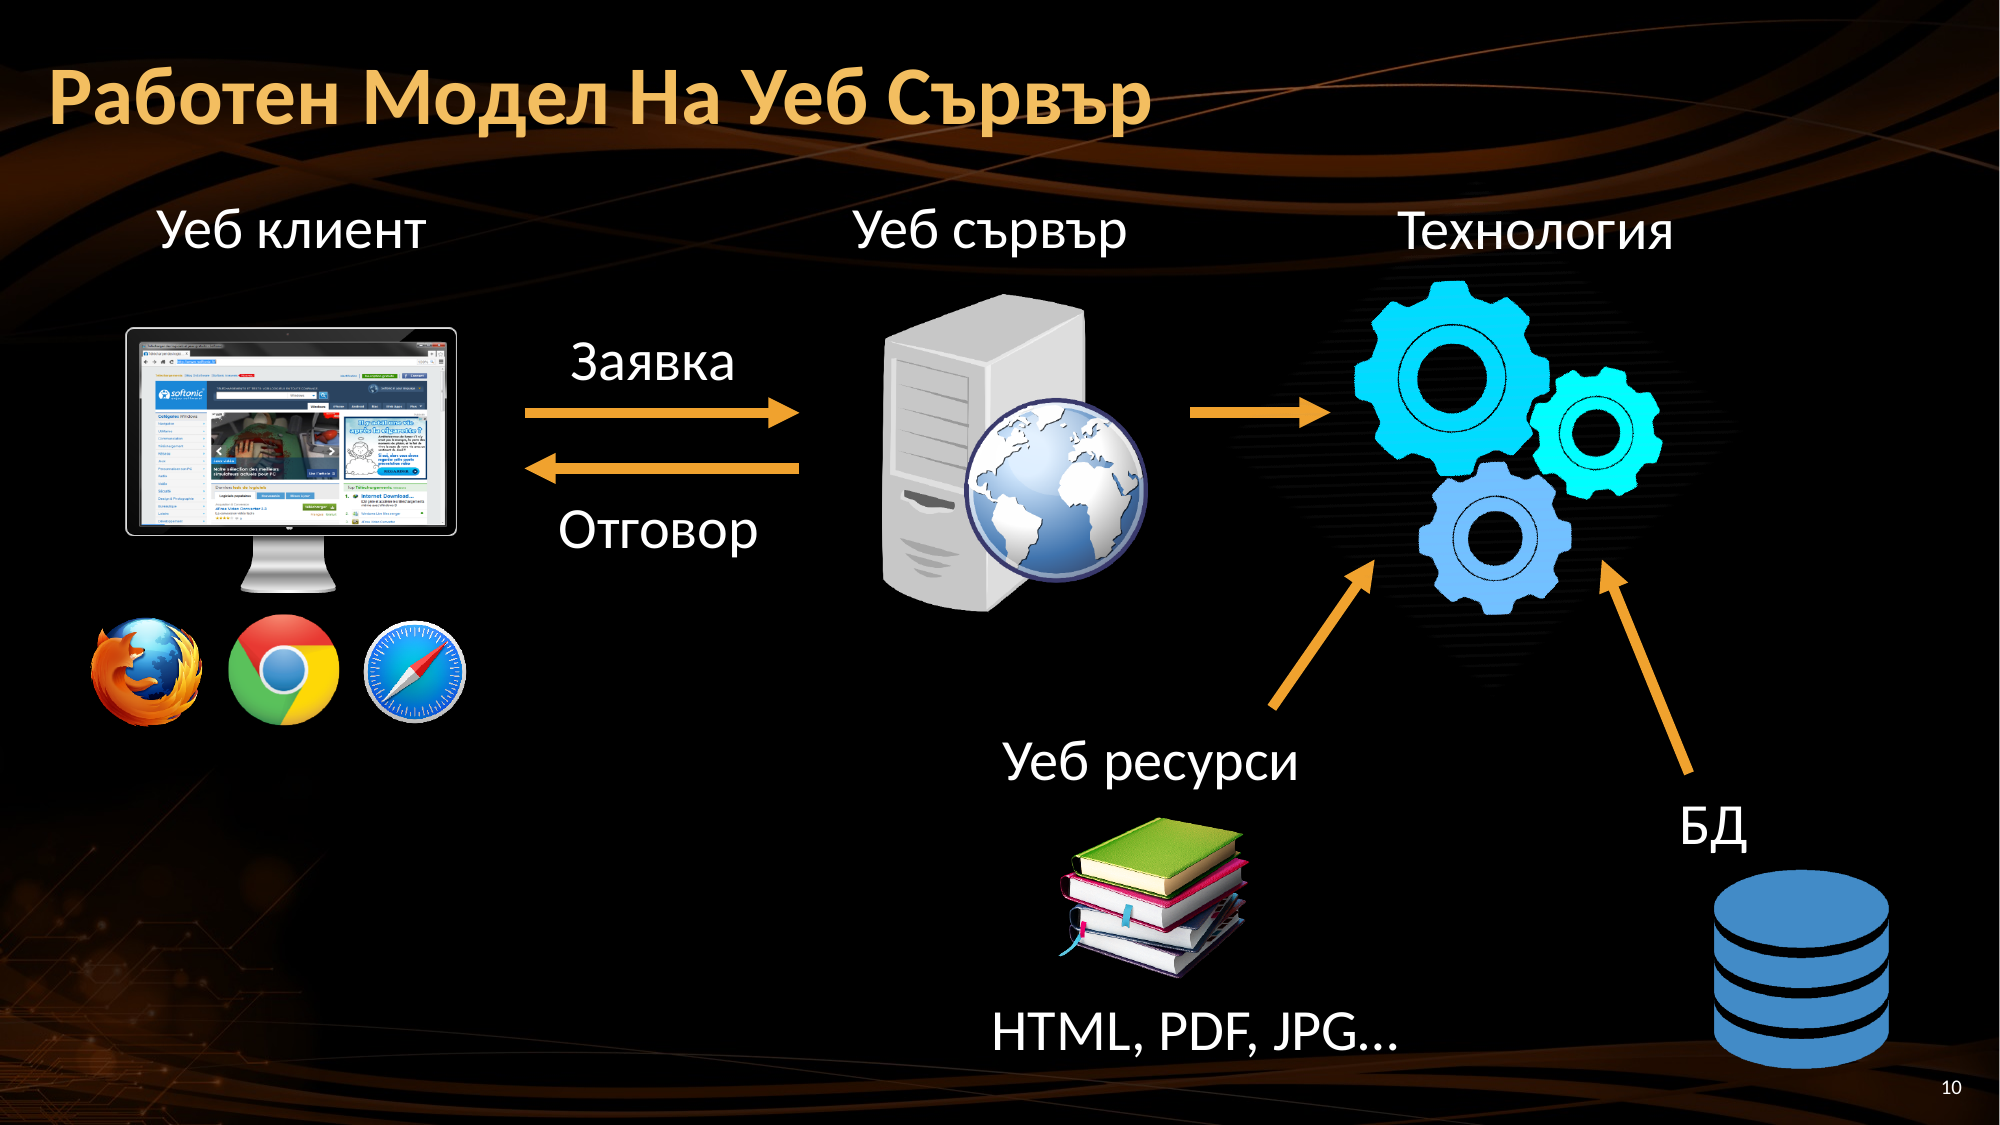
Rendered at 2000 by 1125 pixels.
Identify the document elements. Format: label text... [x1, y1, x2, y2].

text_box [1664, 778, 1937, 1078]
text_box Технология [1489, 184, 1696, 269]
picture [0, 0, 2000, 1125]
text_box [1601, 559, 1690, 774]
slide_number 10 [1897, 1070, 1968, 1103]
text_box Уеб клиент [141, 182, 454, 268]
text_box Технология [1382, 184, 1465, 249]
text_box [1271, 559, 1375, 708]
text_box Заявка [556, 314, 800, 400]
text_box Уеб сървър [837, 183, 1150, 268]
title Работен Модел На Уеб Сървър [30, 6, 1968, 189]
text_box Отговор [543, 482, 813, 568]
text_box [976, 714, 1425, 1071]
